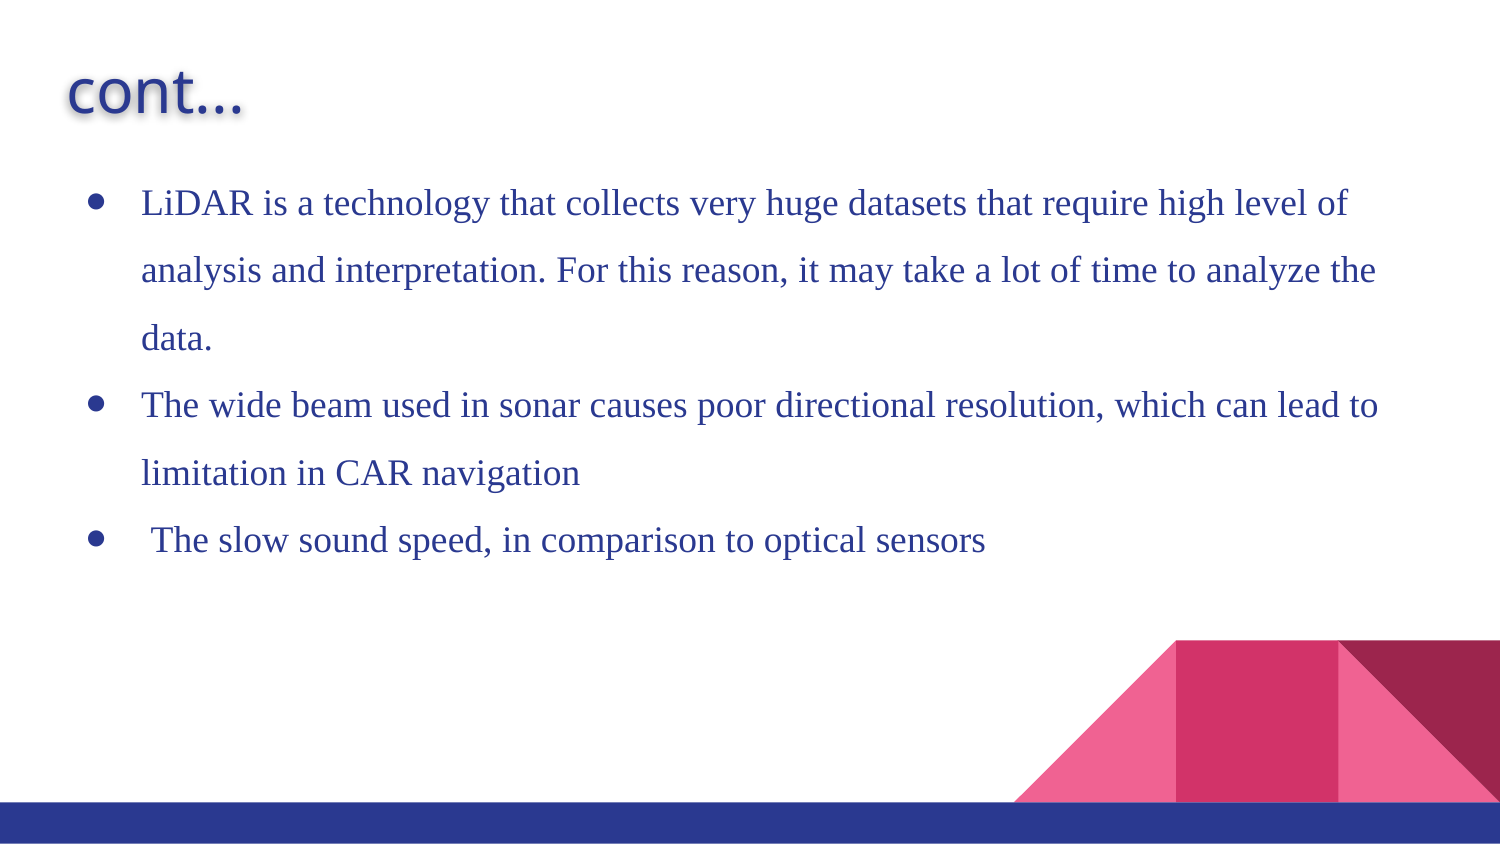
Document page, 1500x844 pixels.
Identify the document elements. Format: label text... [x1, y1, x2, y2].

title cont... [51, 36, 1449, 131]
list LiDAR is a technology that collects very huge datasets that require high level of analysis and interpretation. For this reason, it may take a lot of time to analyze the data. The wide beam used in sonar causes poor directional resolution, which can lead to limitation in CAR navigation The slow sound speed, in comparison to optical sensors [51, 139, 1449, 734]
